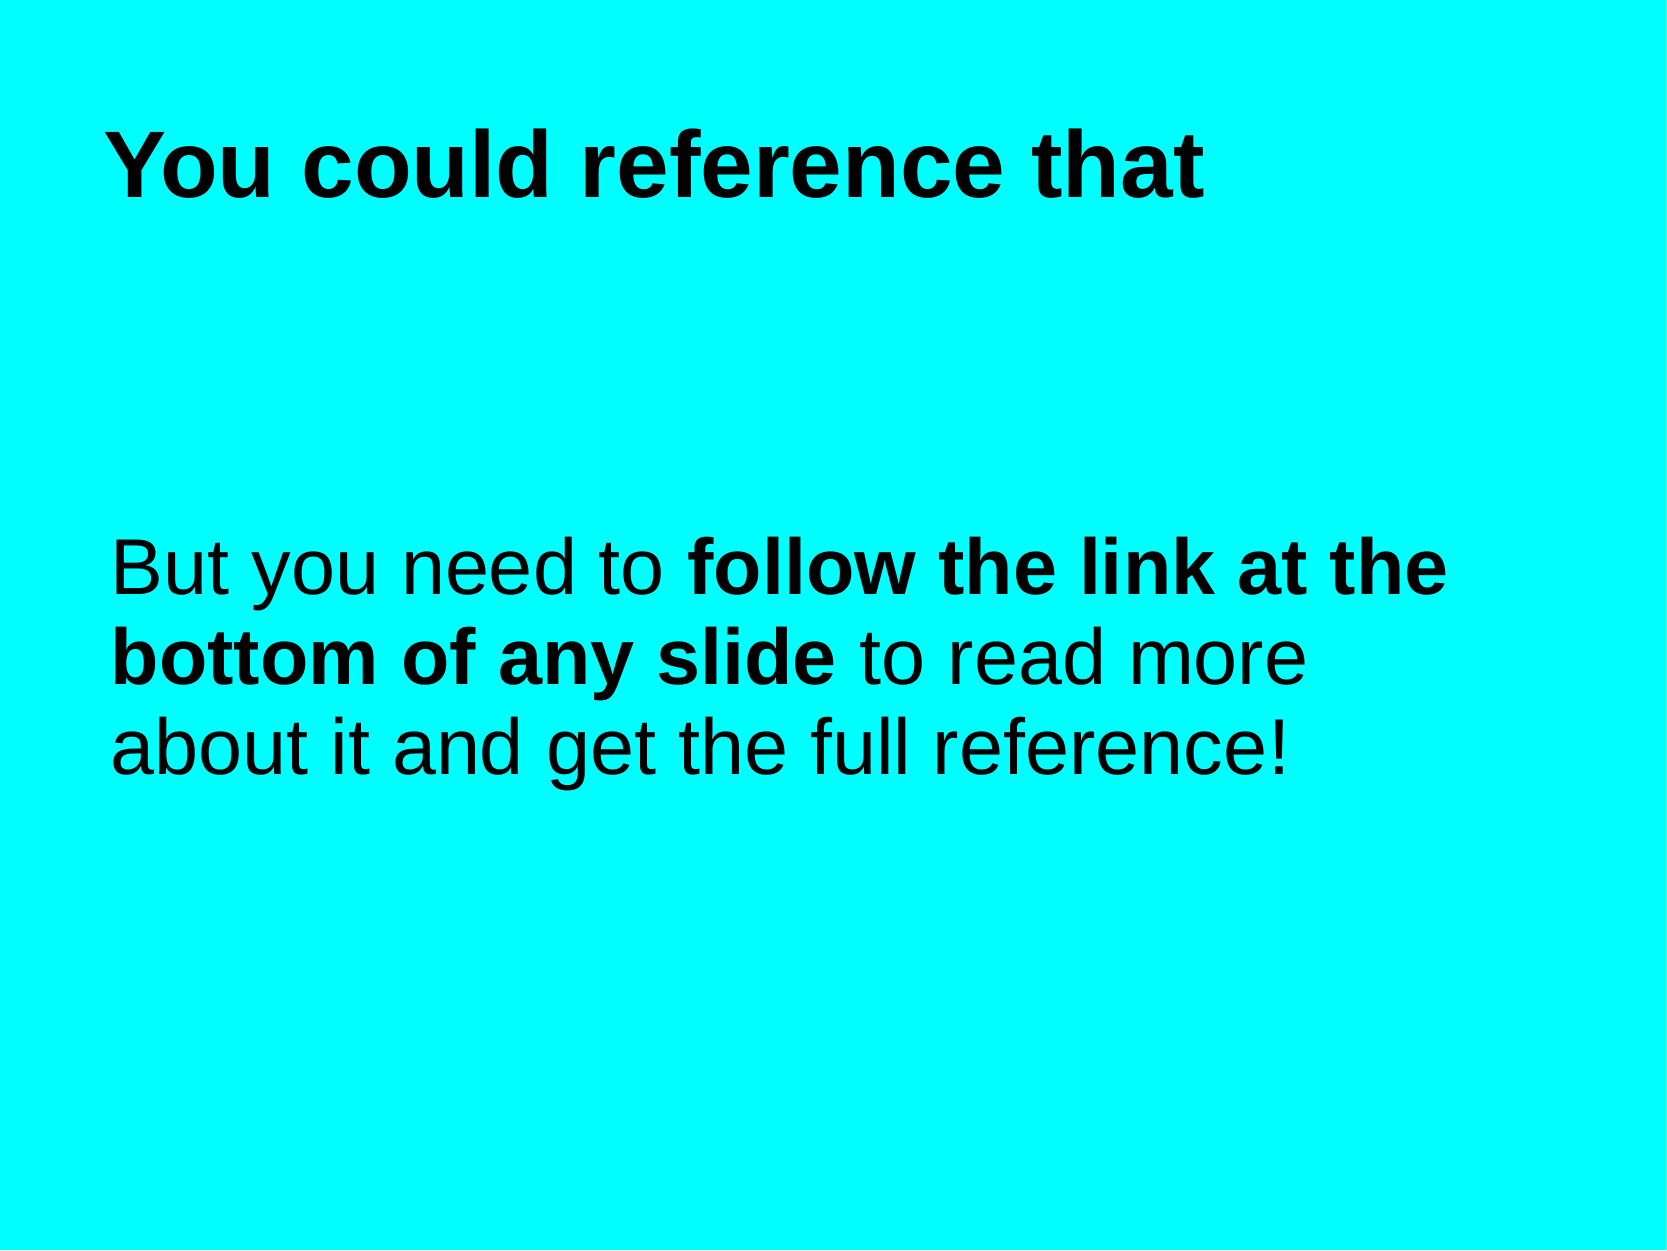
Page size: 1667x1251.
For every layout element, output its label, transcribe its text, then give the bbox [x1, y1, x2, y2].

text_box You could reference that [88, 96, 1667, 234]
title But you need to follow the link at the bottom of any slide to read more about it and get the full reference! [110, 338, 1513, 977]
